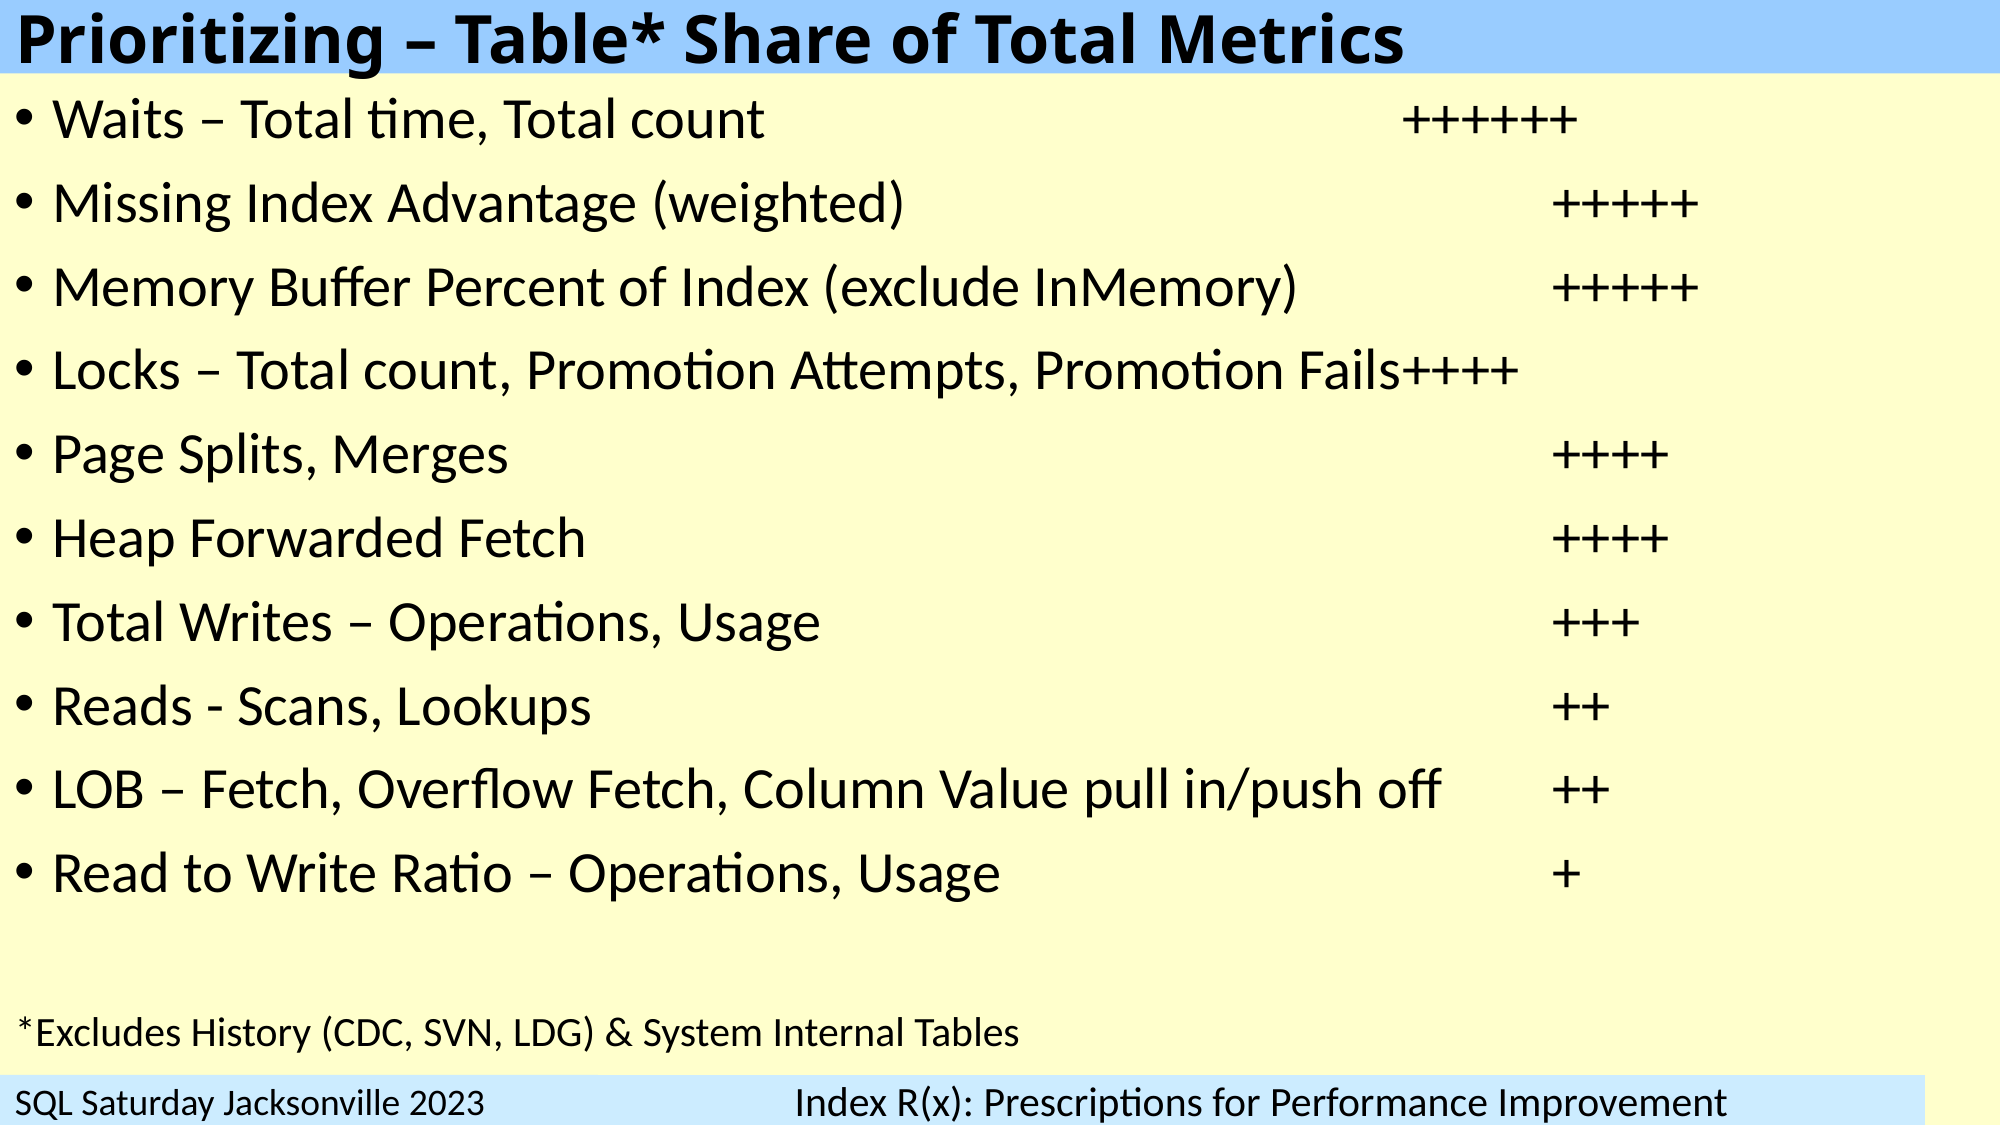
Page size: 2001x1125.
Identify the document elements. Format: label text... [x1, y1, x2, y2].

title Prioritizing – Table* Share of Total Metrics [0, 0, 2000, 74]
list Waits – Total time, Total count ++++++ Missing Index Advantage (weighted) +++++ Memory Buffer Percent of Index (exclude InMemory) +++++ Locks – Total count, Promotion Attempts, Promotion Fails ++++ Page Splits, Merges ++++ Heap Forwarded Fetch ++++ Total Writes – Operations, Usage +++ Reads - Scans, Lookups ++ LOB – Fetch, Overflow Fetch, Column Value pull in/push off ++ Read to Write Ratio – Operations, Usage + *Excludes History (CDC, SVN, LDG) & System Internal Tables [0, 74, 2000, 1075]
